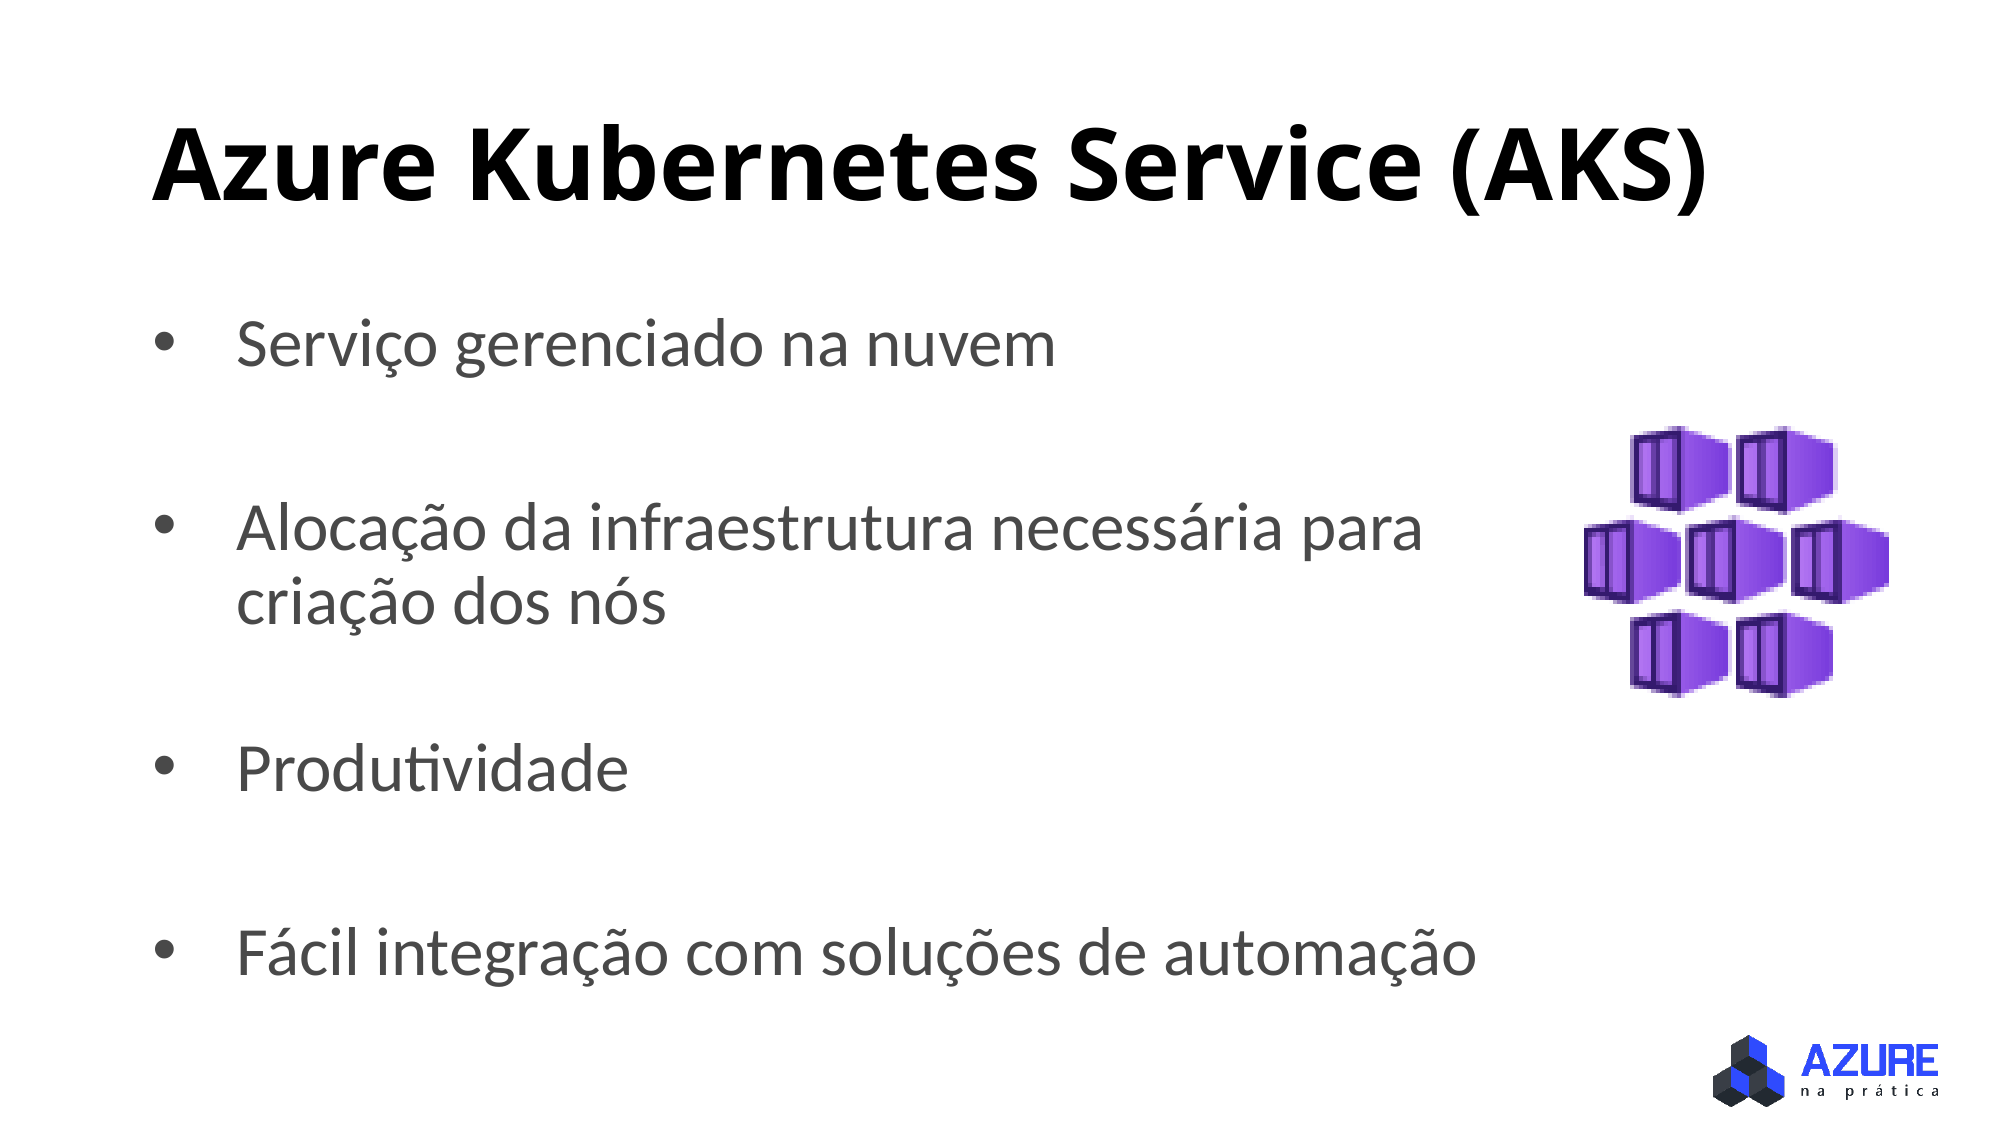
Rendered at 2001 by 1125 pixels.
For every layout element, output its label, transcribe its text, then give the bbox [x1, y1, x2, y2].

picture [1584, 410, 1889, 715]
title Azure Kubernetes Service (AKS) [137, 59, 1863, 278]
list Serviço gerenciado na nuvem Alocação da infraestrutura necessária para criação dos nós Produtividade Fácil integração com soluções de automação [137, 299, 1521, 1014]
picture [1713, 1035, 1938, 1107]
